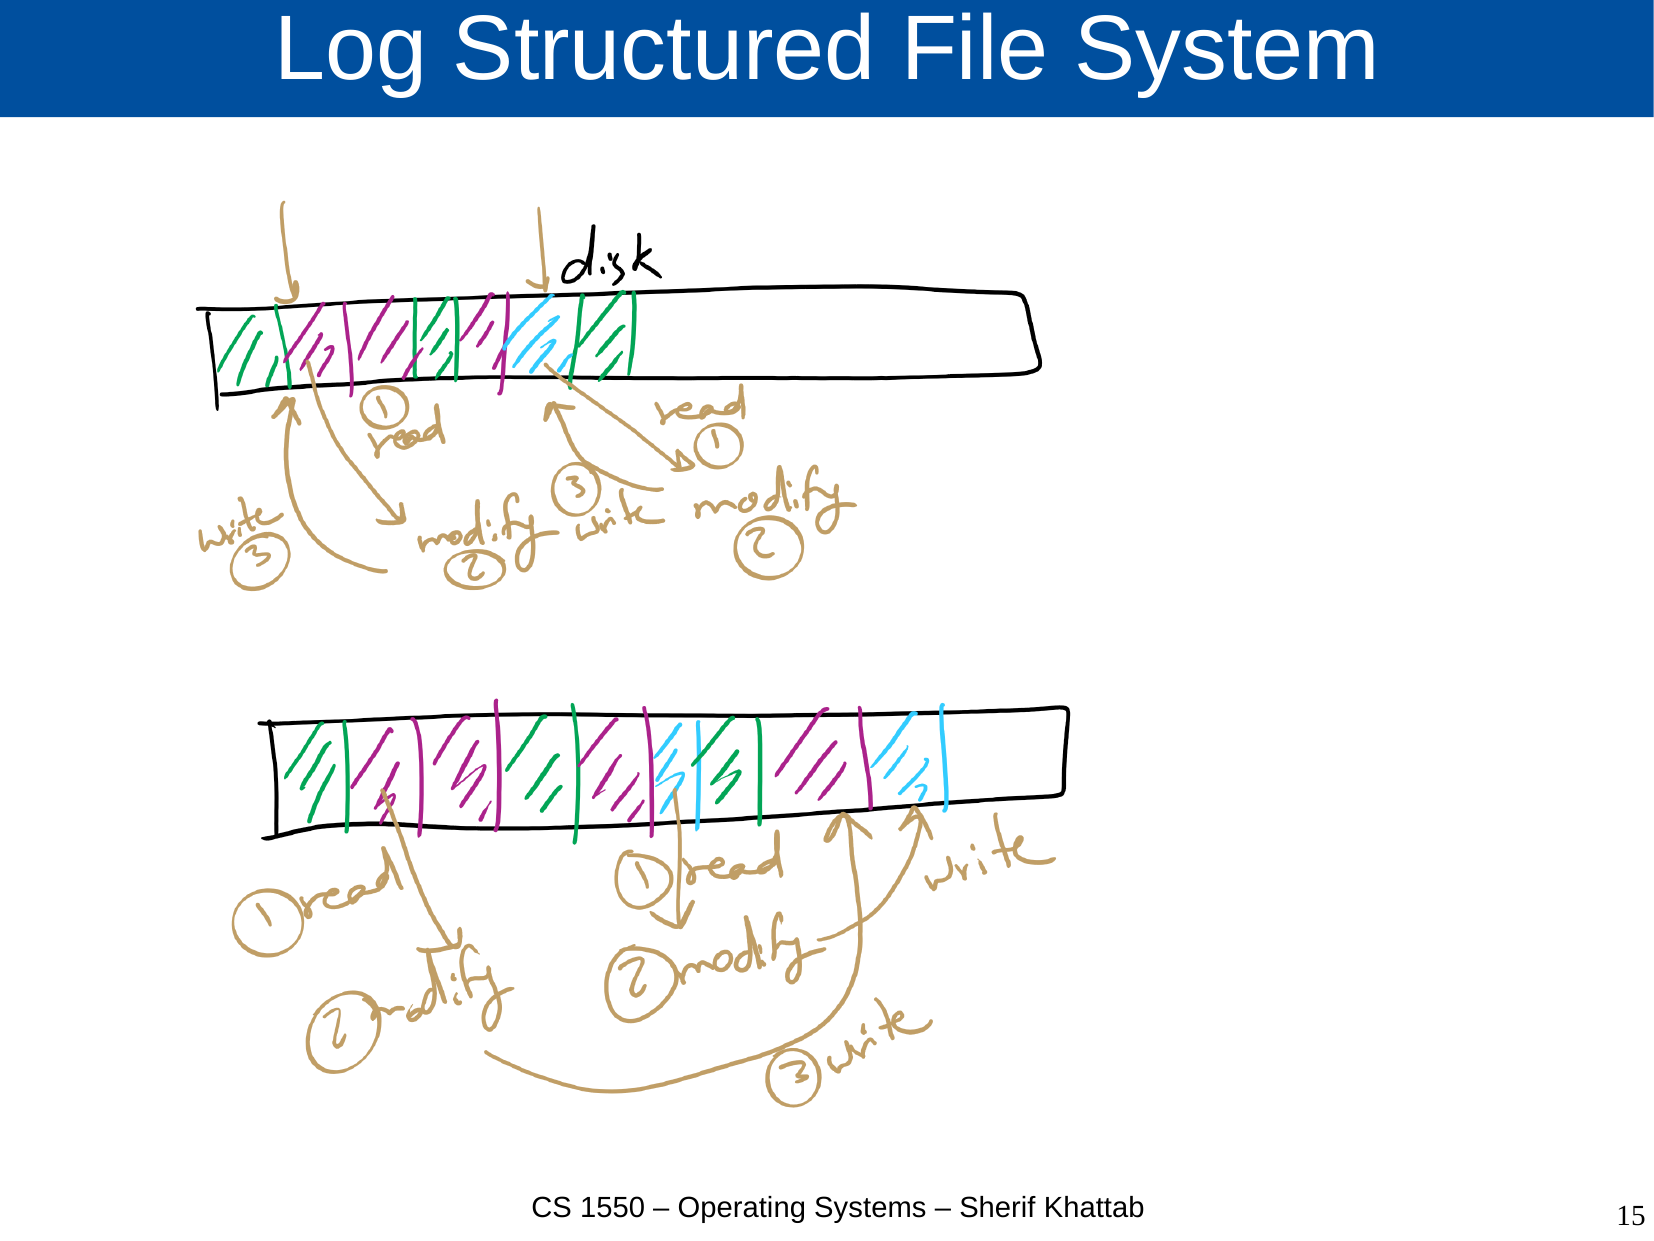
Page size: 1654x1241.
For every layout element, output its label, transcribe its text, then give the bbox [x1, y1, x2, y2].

slide_number 15 [1265, 1198, 1647, 1241]
footer CS 1550 – Operating Systems – Sherif Khattab [460, 1190, 1217, 1241]
title Log Structured File System [0, 0, 1654, 118]
picture [184, 189, 1585, 1124]
